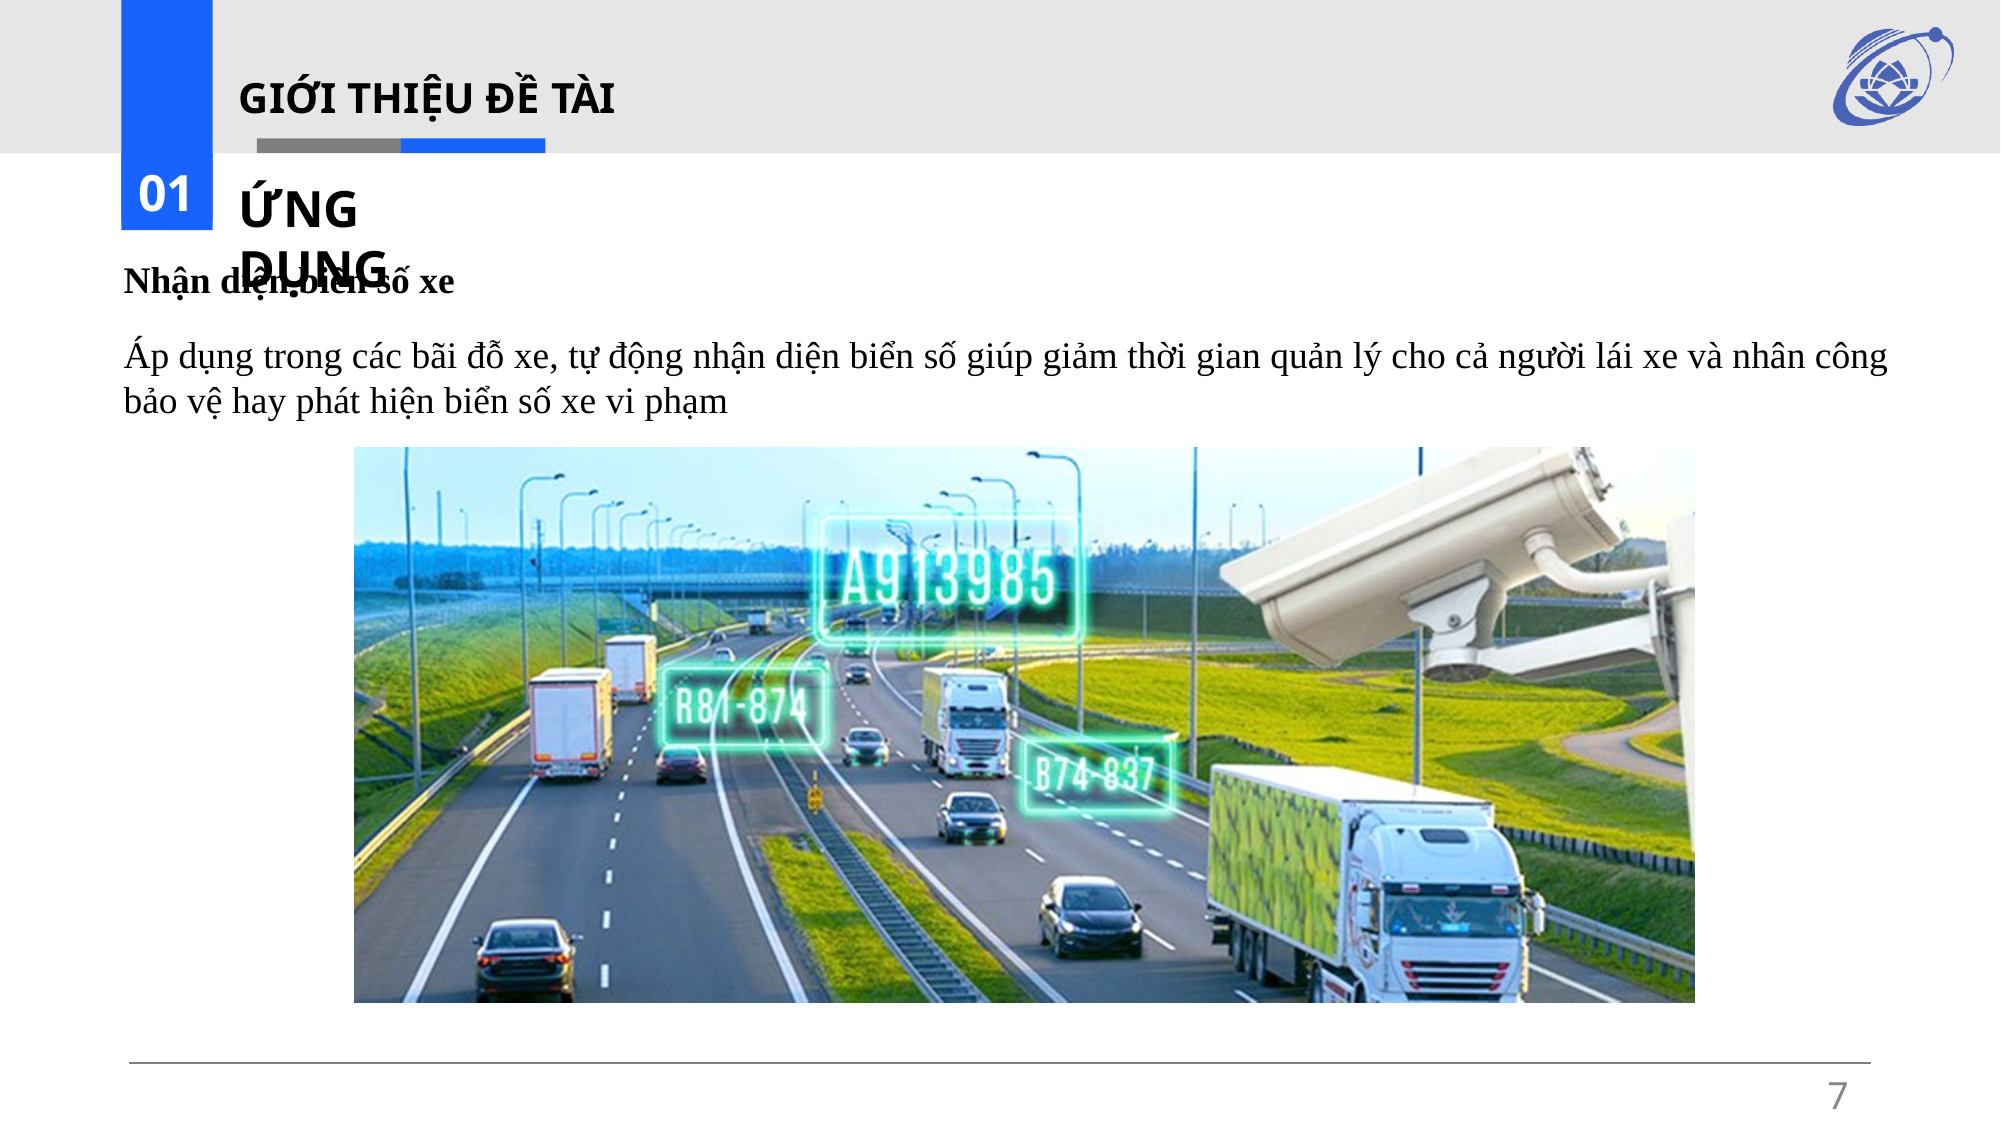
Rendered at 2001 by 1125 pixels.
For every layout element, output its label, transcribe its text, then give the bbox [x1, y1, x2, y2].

title ỨNG DỤNG [236, 242, 518, 253]
text_box Nhận diện biển số xe Áp dụng trong các bãi đỗ xe, tự động nhận diện biển số giúp giảm thời gian quản lý cho cả người lái xe và nhân công bảo vệ hay phát hiện biển số xe vi phạm [121, 253, 1928, 422]
text_box 7 [1820, 1066, 1854, 1123]
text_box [0, 0, 2000, 231]
picture [1832, 27, 1955, 126]
picture [354, 447, 1695, 1003]
